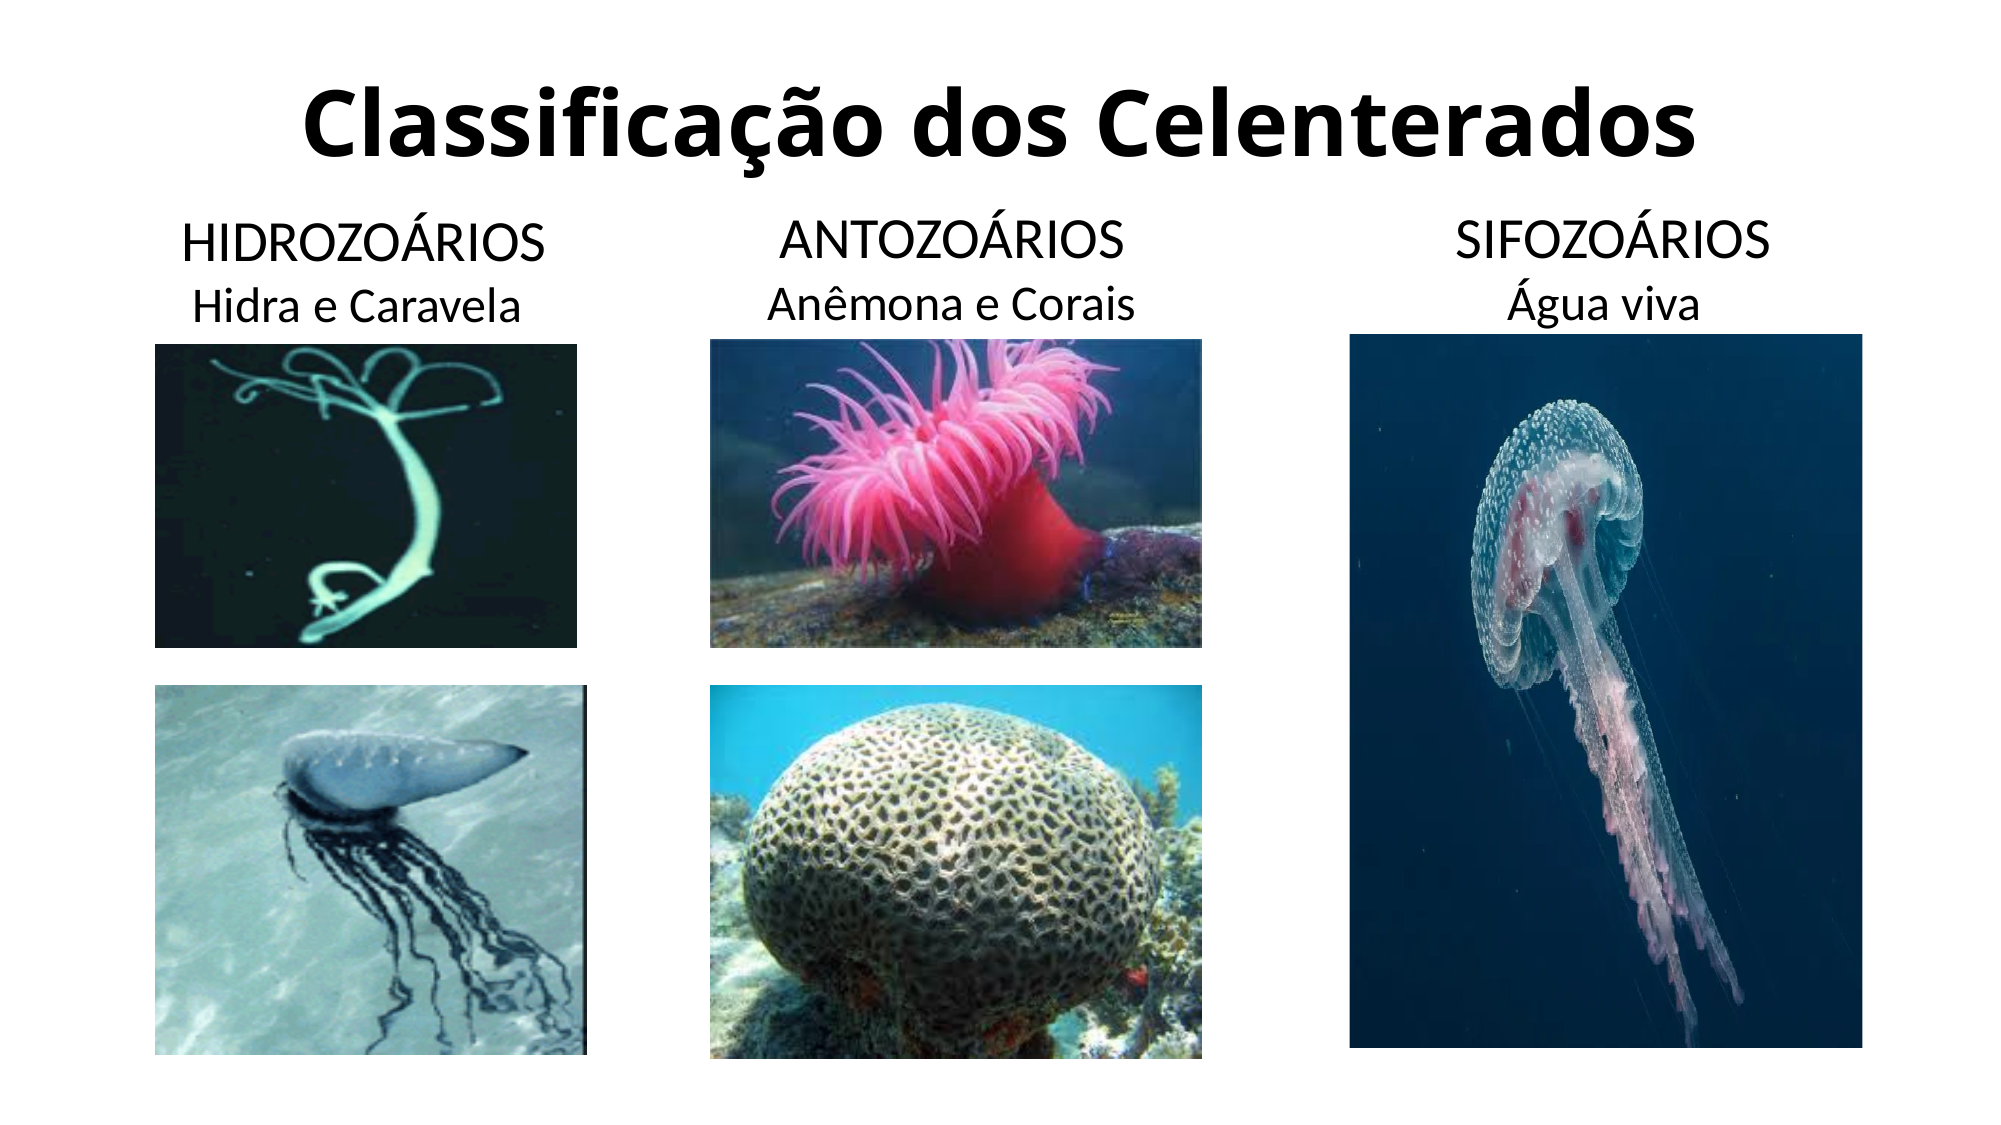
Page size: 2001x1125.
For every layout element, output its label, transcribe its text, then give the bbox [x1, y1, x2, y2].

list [155, 344, 577, 648]
picture [1349, 334, 1863, 1048]
title Classificação dos Celenterados [137, 59, 1863, 193]
text_box ANTOZOÁRIOS Anêmona e Corais [685, 192, 1219, 338]
picture [710, 685, 1202, 1060]
text_box SIFOZOÁRIOS Água viva [1335, 192, 1839, 338]
picture [710, 339, 1202, 648]
picture [155, 685, 587, 1055]
text_box HIDROZOÁRIOS Hidra e Caravela [166, 195, 569, 341]
